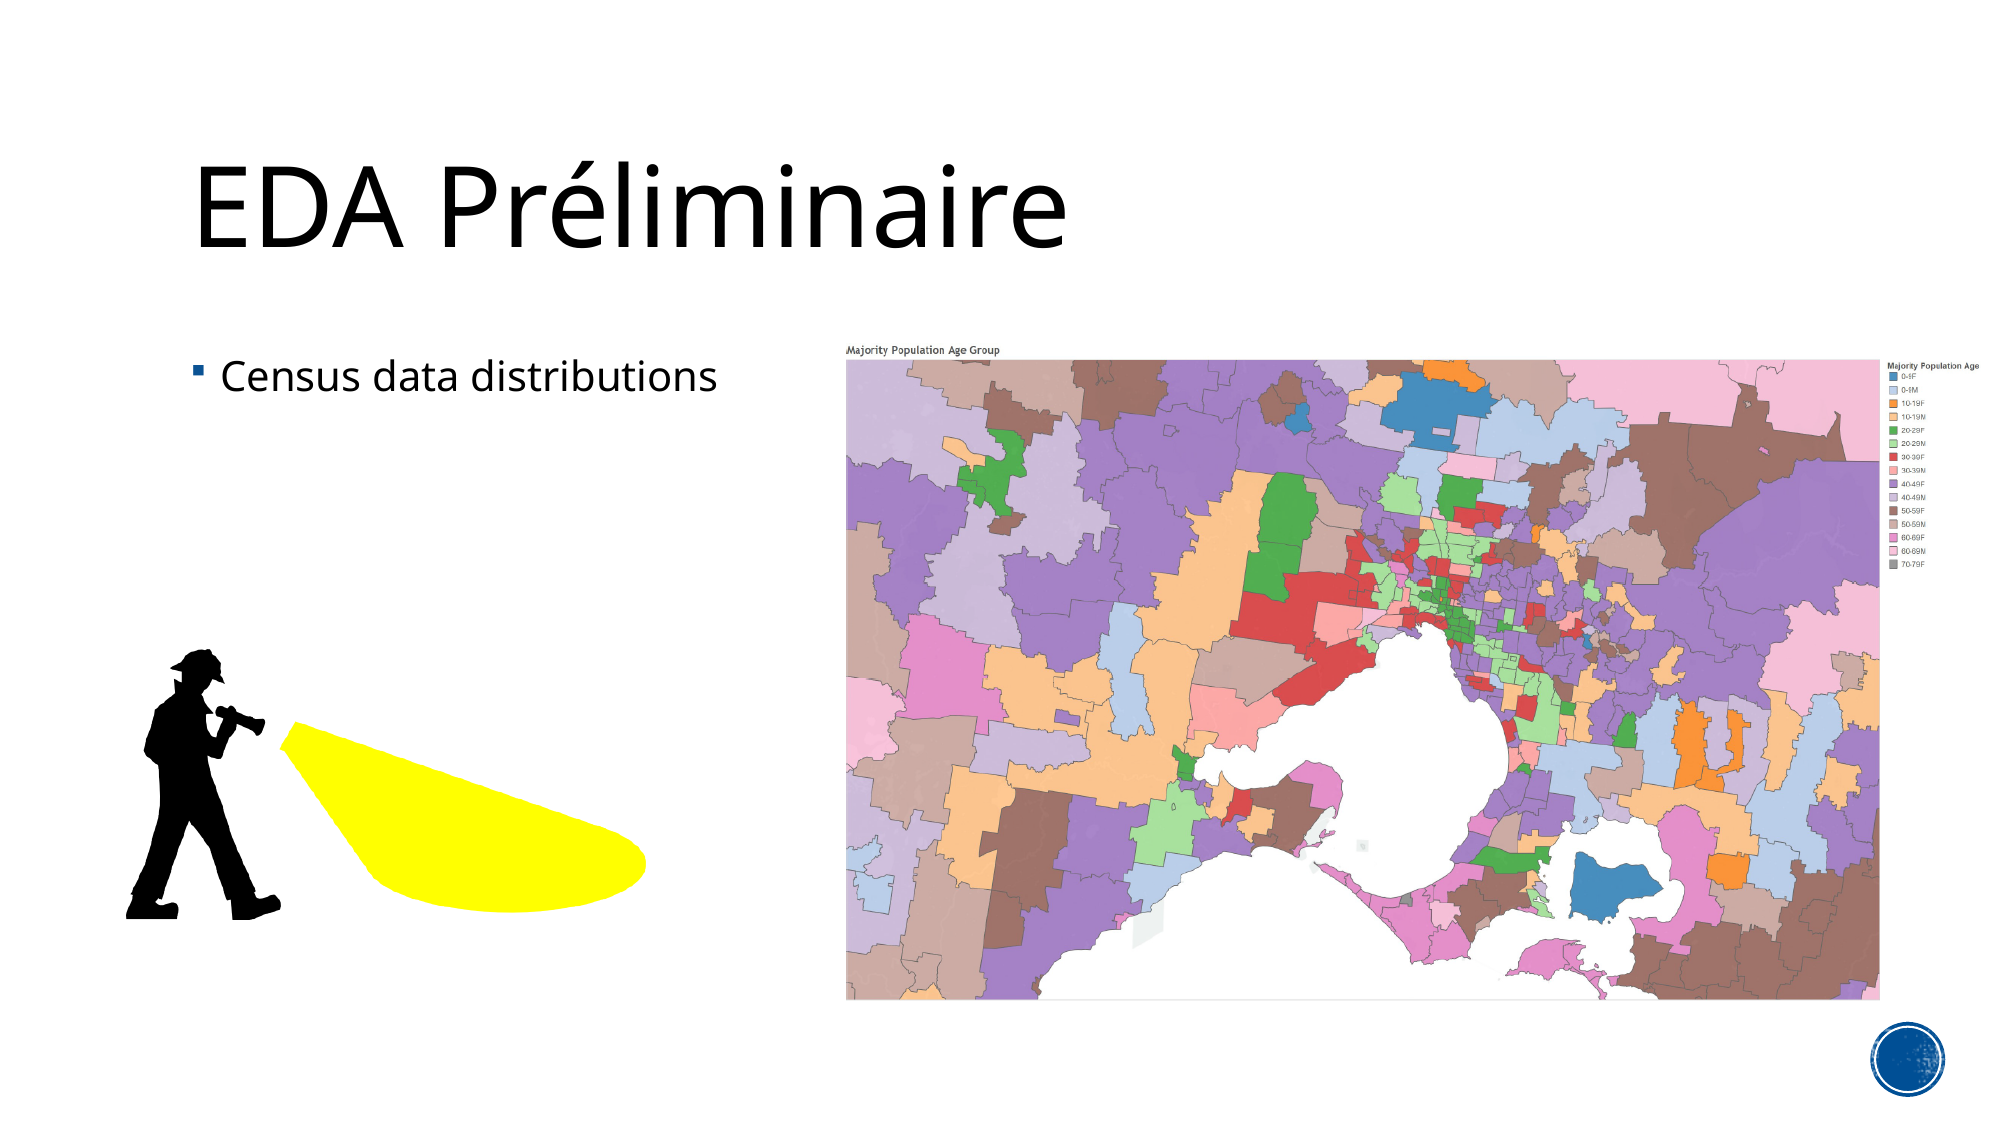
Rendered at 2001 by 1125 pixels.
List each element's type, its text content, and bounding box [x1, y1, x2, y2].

picture [126, 649, 646, 920]
list Census data distributions [175, 348, 1826, 1013]
picture [843, 343, 1981, 1003]
title EDA Préliminaire [175, 79, 1826, 344]
